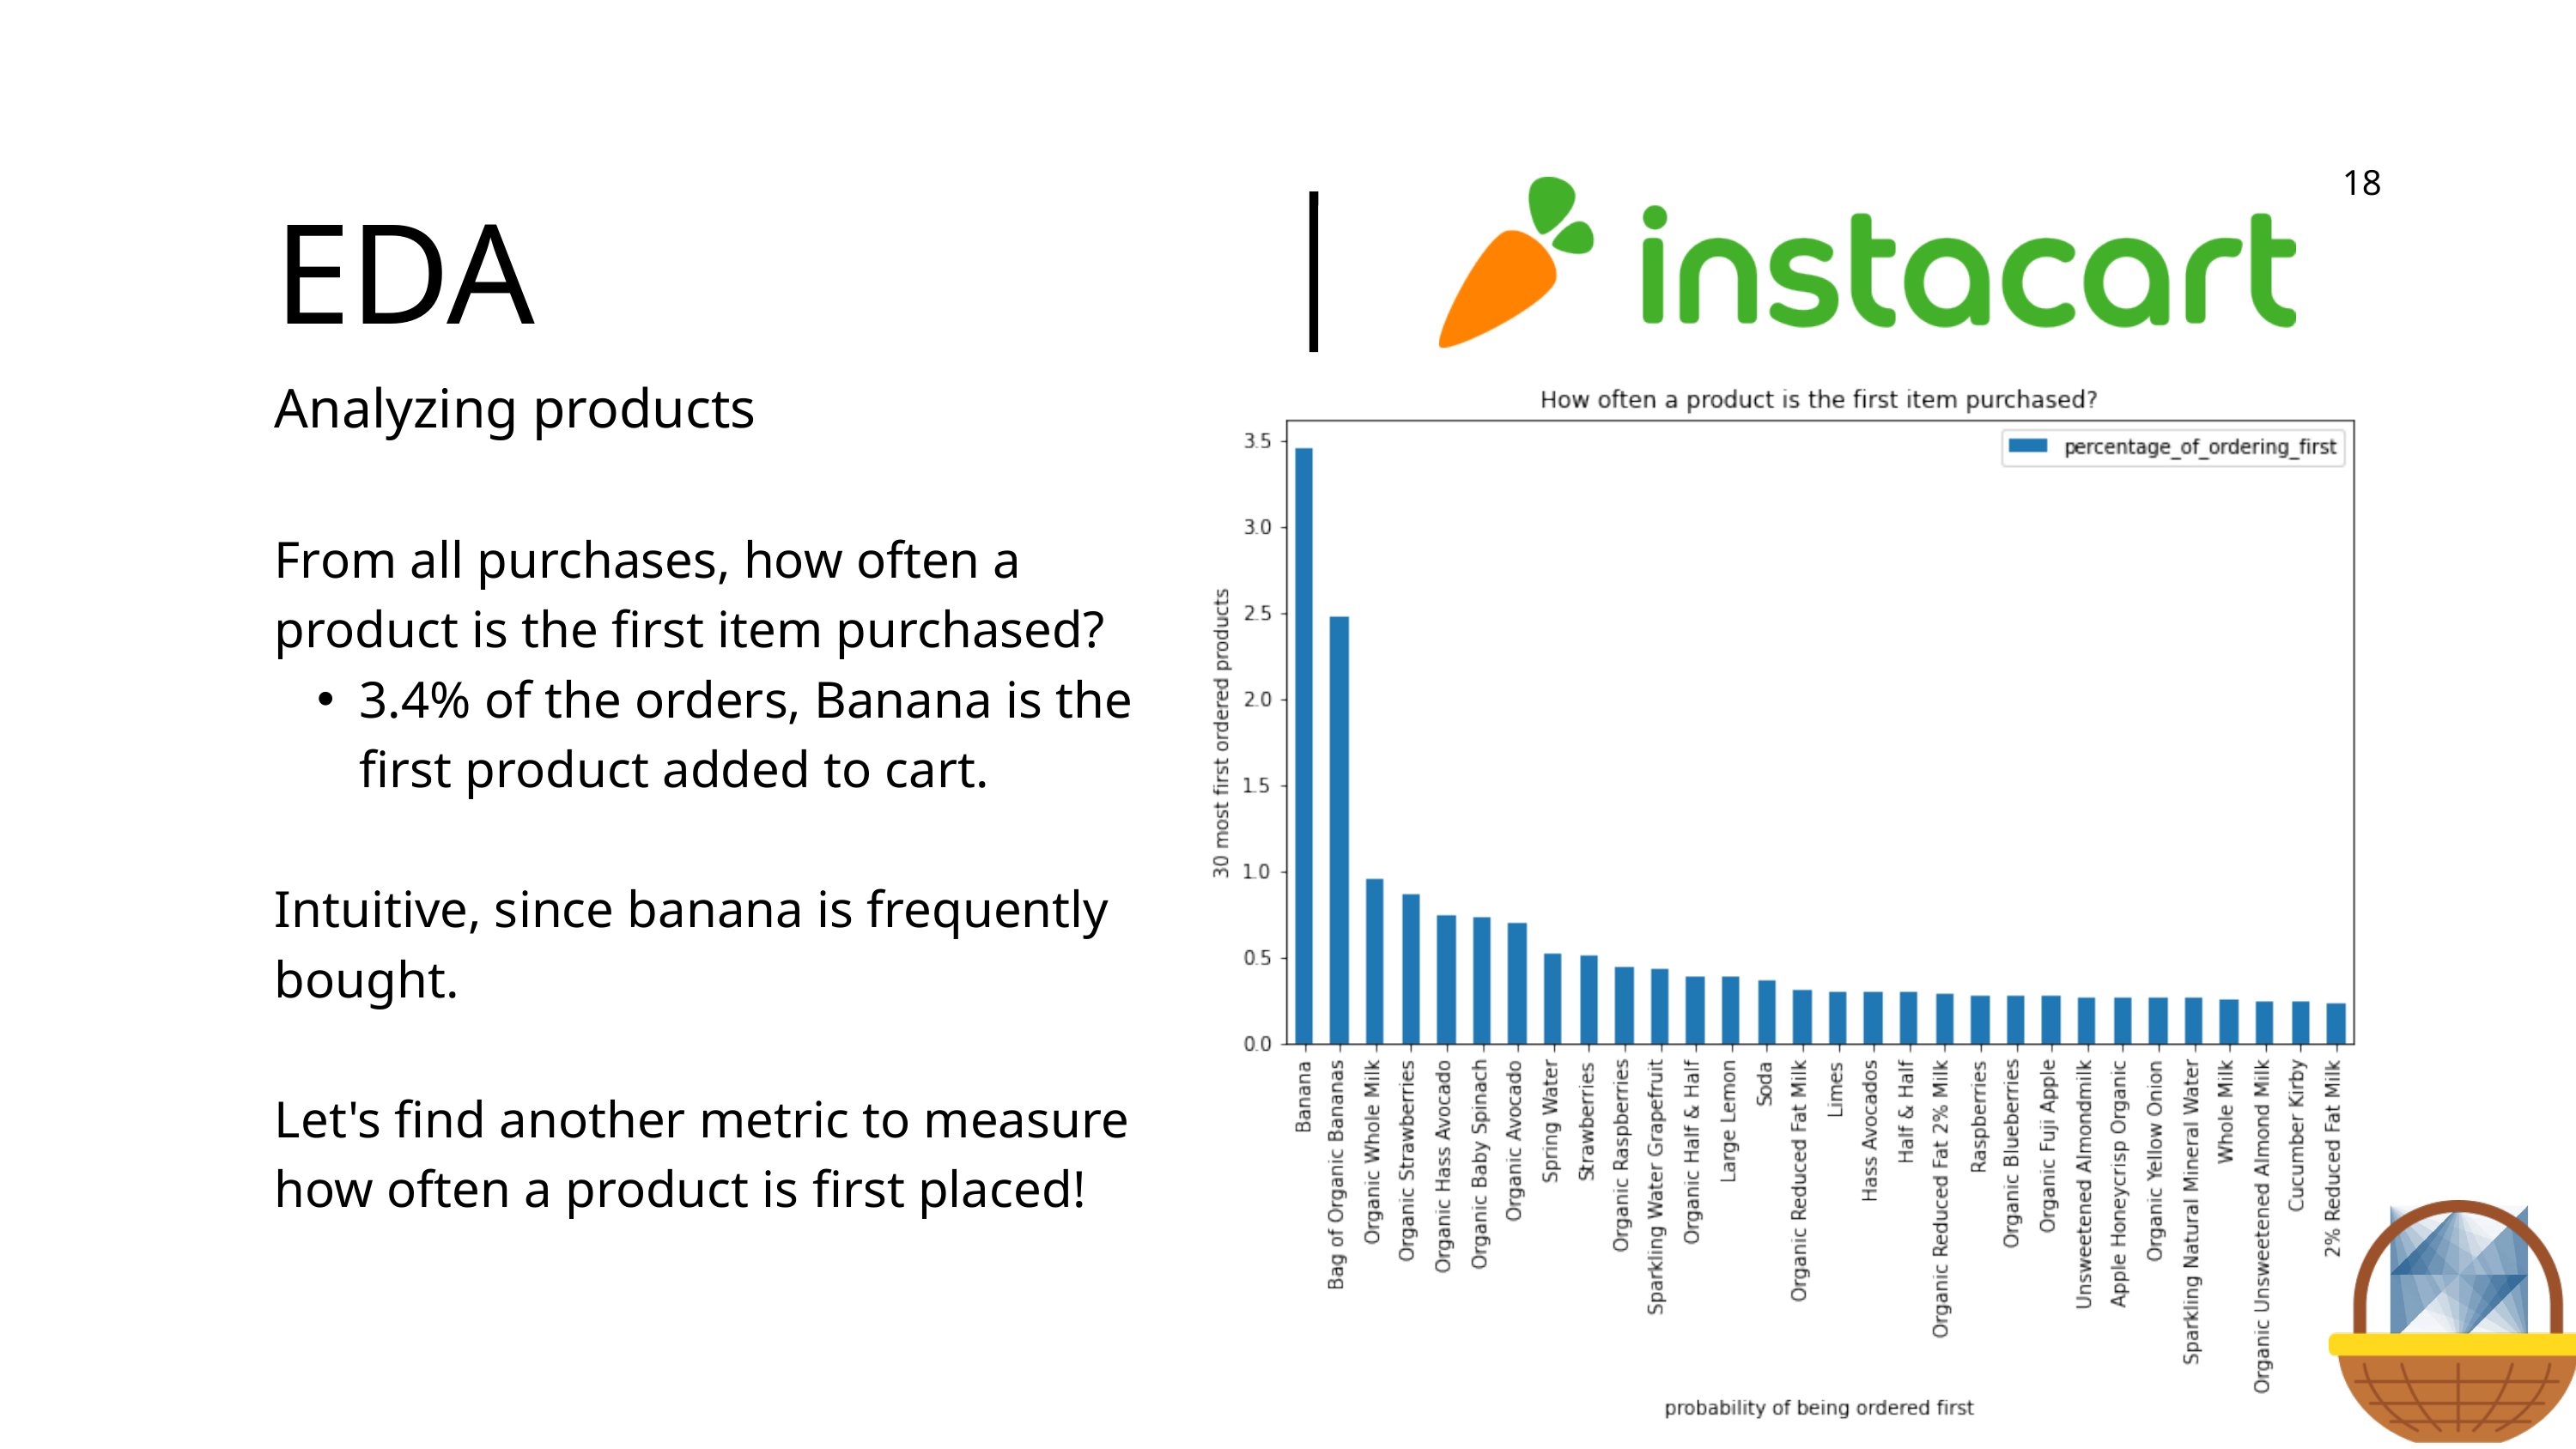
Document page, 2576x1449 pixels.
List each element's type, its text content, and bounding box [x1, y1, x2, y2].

text_box From all purchases, how often a product is the first item purchased? 3.4% of the orders, Banana is the first product added to cart. Intuitive, since banana is frequently bought. Let's find another metric to measure how often a product is first placed! [274, 518, 1171, 1218]
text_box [2299, 157, 2383, 365]
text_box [2319, 1160, 2576, 1444]
picture [1201, 0, 2367, 1433]
text_box Analyzing products [274, 372, 1434, 439]
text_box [274, 157, 1435, 365]
